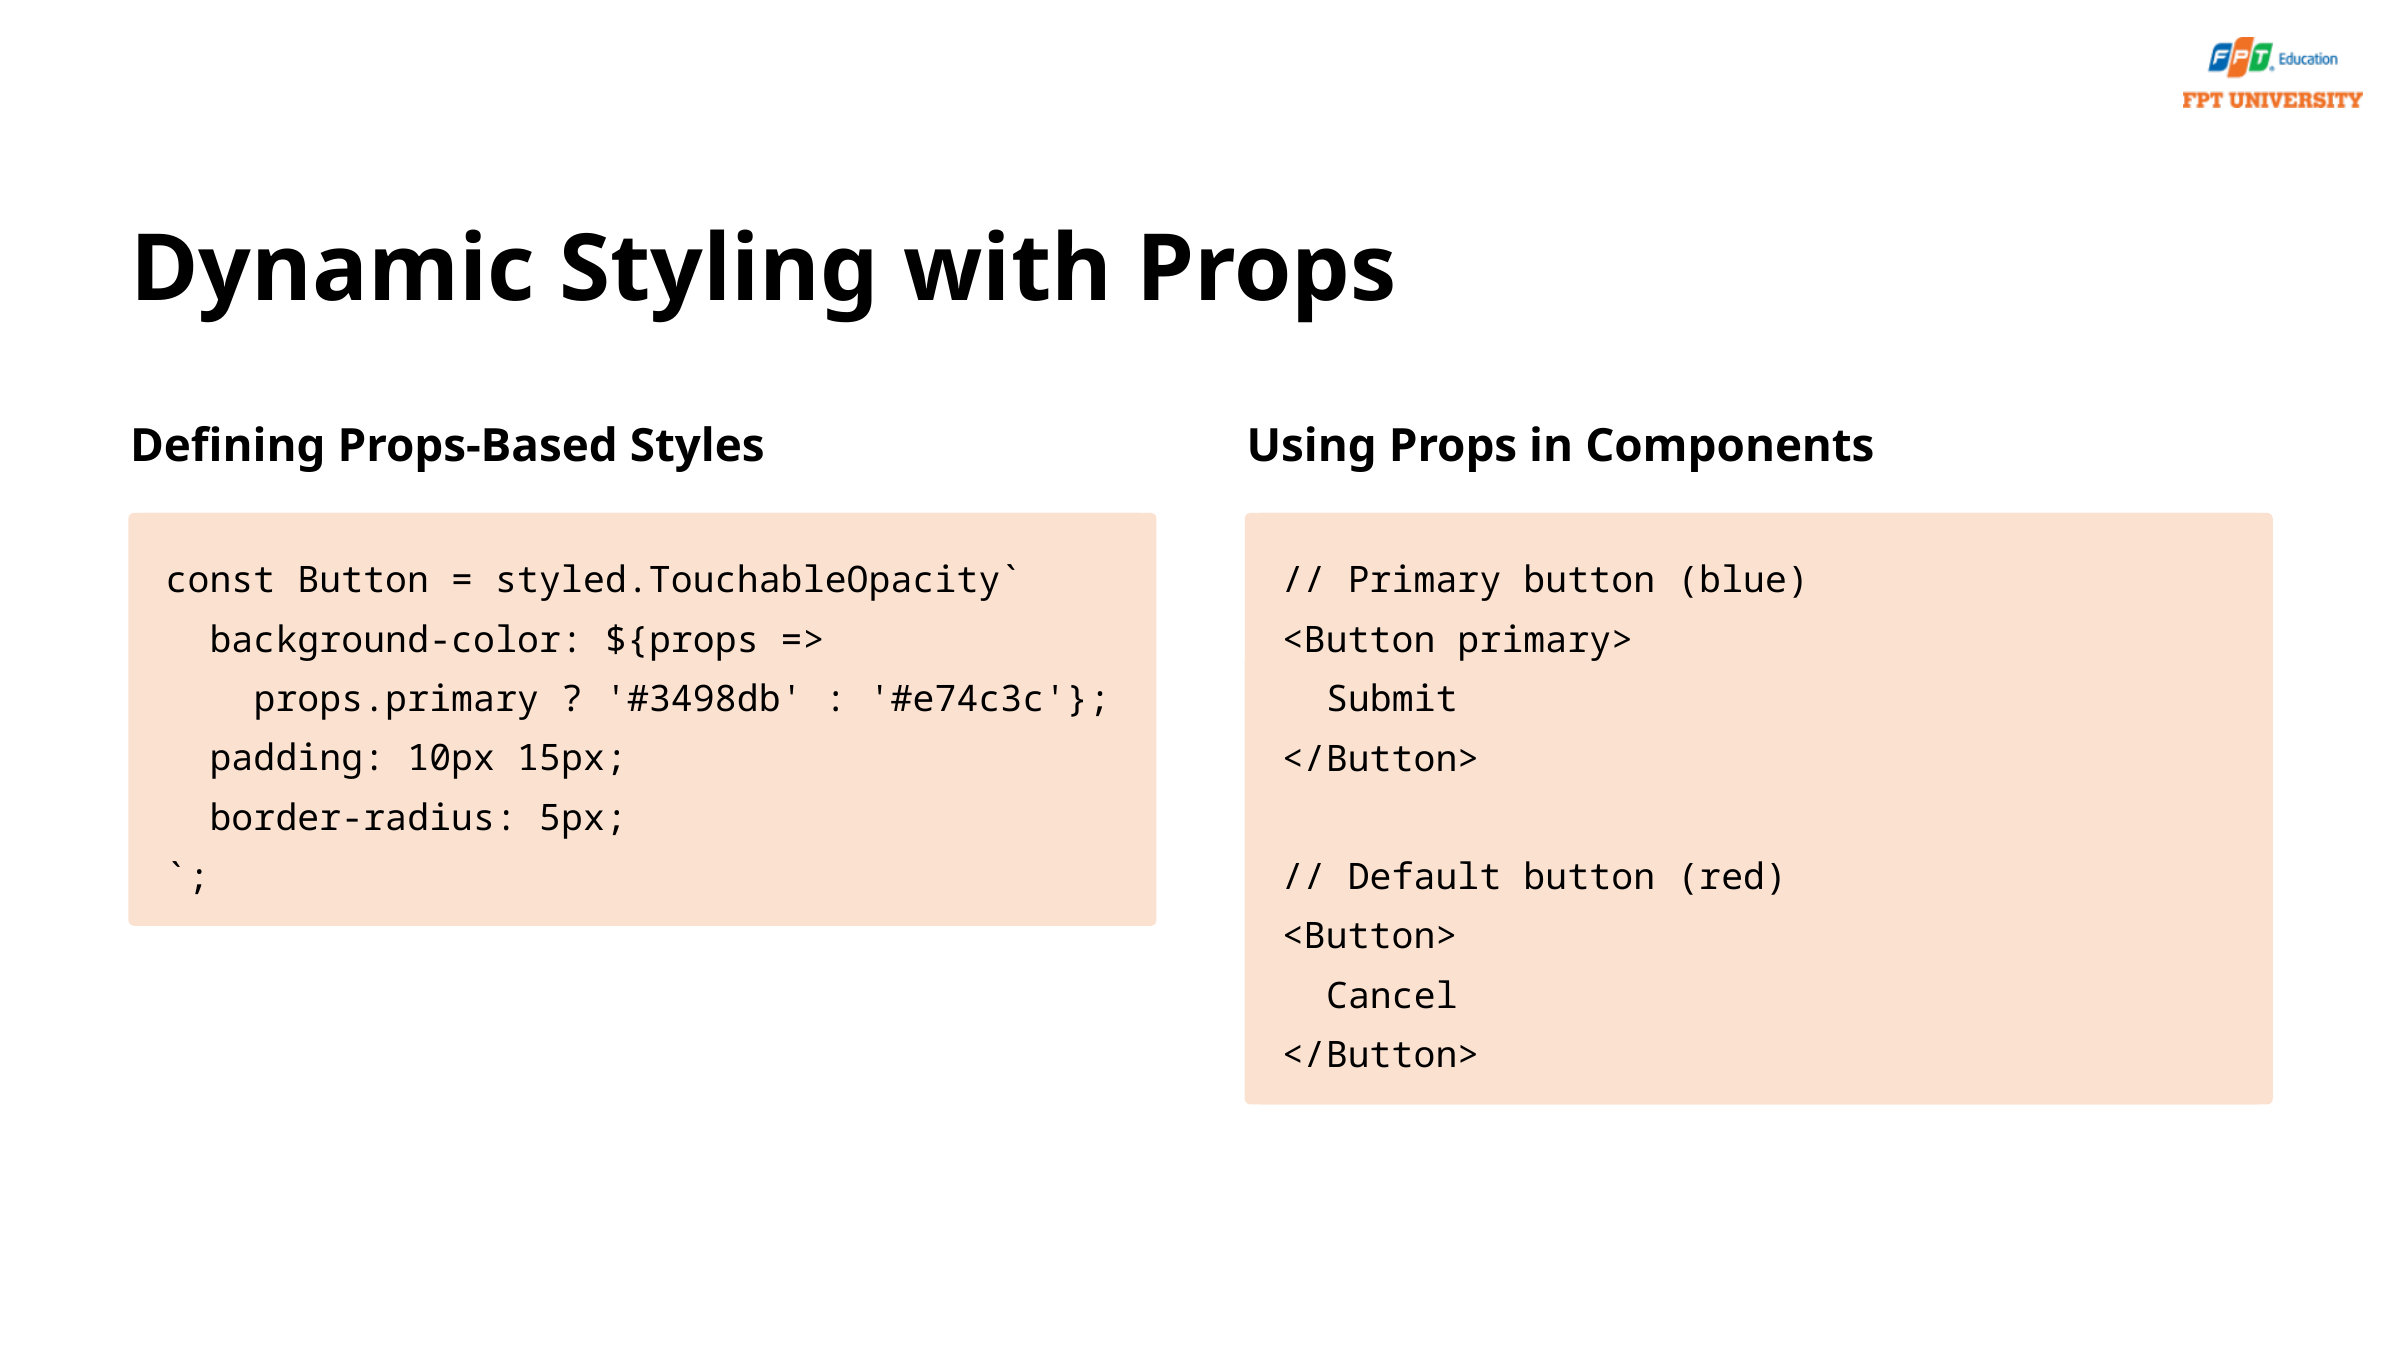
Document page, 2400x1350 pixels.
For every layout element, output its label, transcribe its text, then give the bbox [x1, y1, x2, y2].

text_box Defining Props-Based Styles [130, 412, 782, 471]
picture [2182, 37, 2363, 108]
text_box [1244, 512, 2273, 1105]
text_box Using Props in Components [1246, 412, 1876, 471]
text_box [128, 512, 1157, 926]
text_box Dynamic Styling with Props [130, 203, 1377, 320]
text_box // Primary button (blue) <Button primary> Submit </Button> // Default button (red) <Button> Cancel </Button> [1281, 540, 2236, 1077]
text_box const Button = styled.TouchableOpacity` background-color: ${props => props.primary ? '#3498db' : '#e74c3c'}; padding: 10px 15px; border-radius: 5px; `; [165, 540, 1120, 898]
